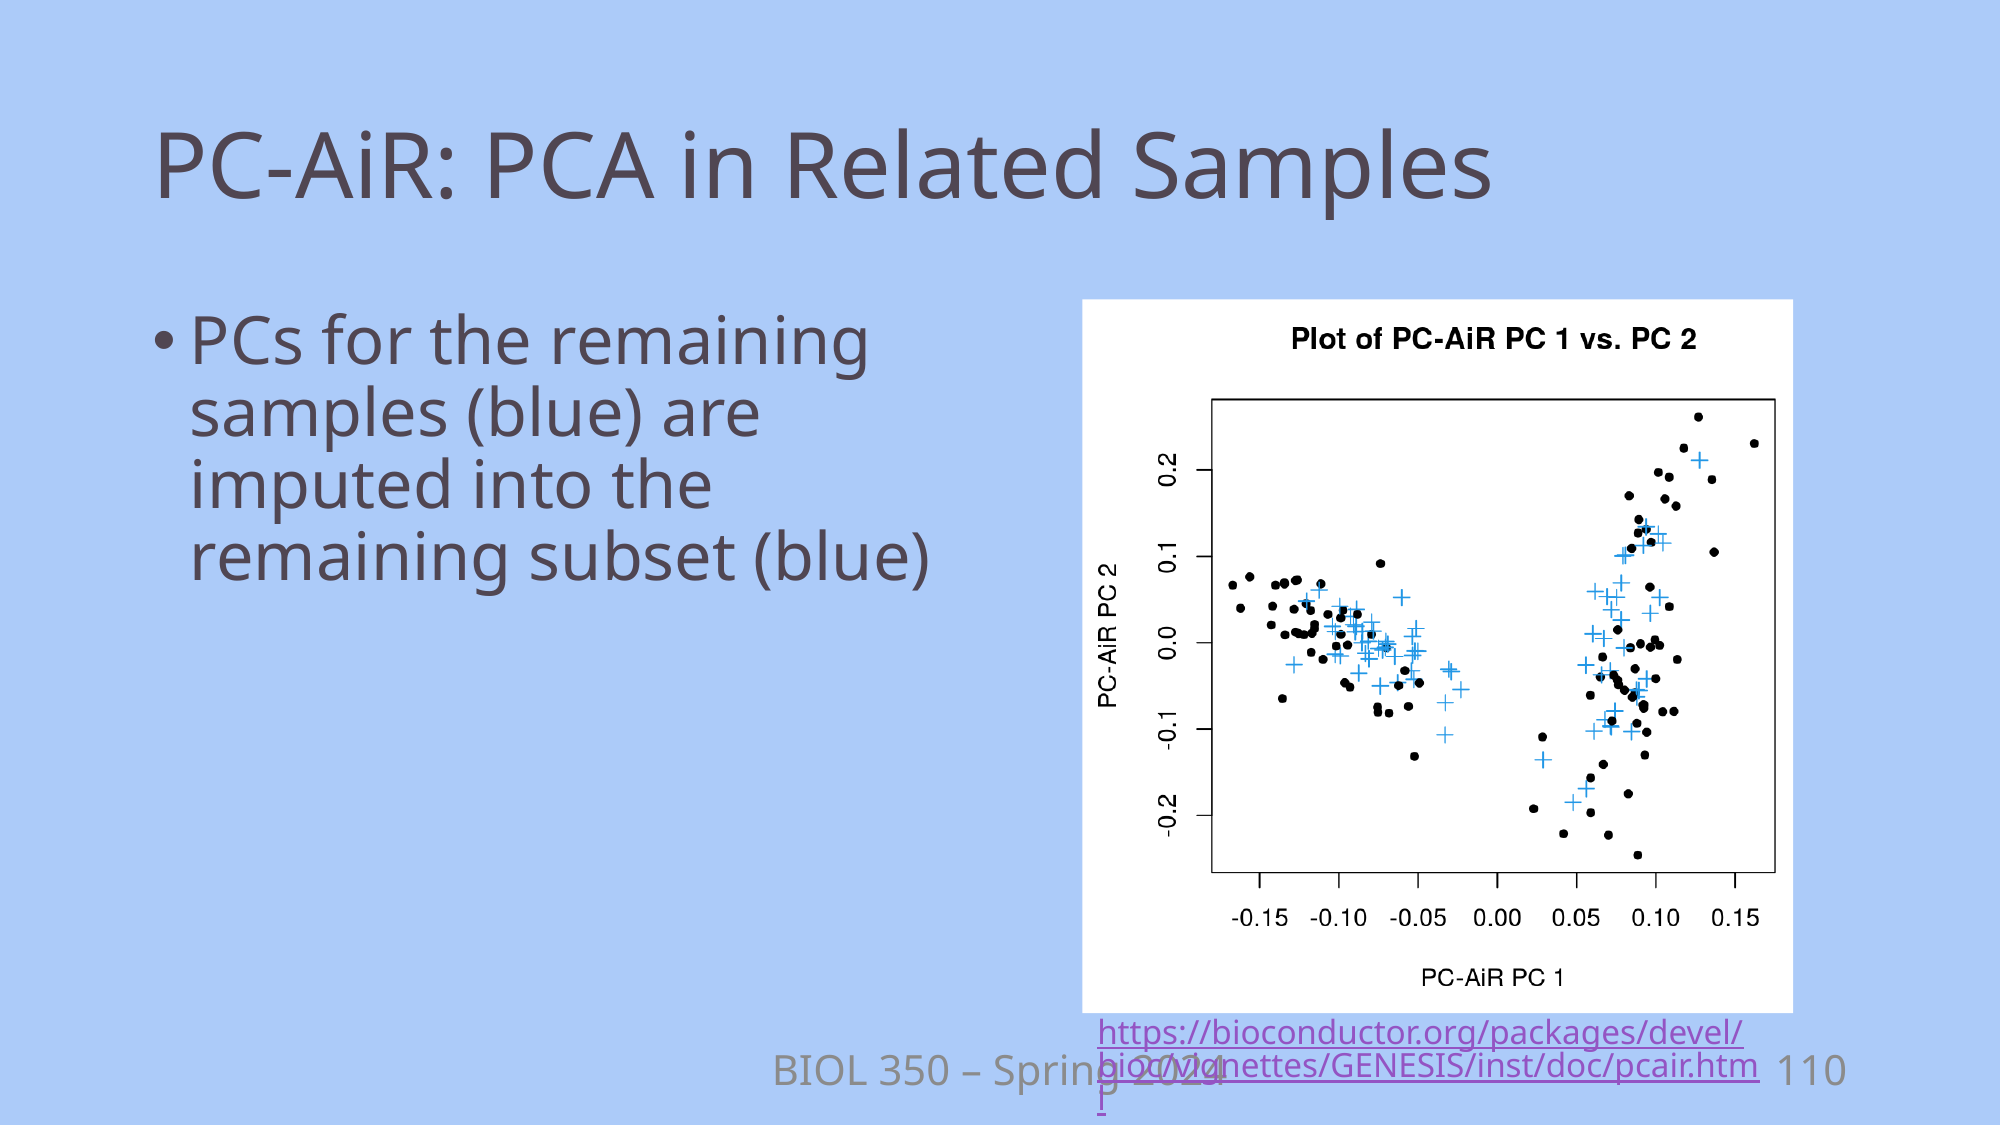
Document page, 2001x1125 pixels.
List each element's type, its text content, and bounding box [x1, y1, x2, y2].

list PCs for the remaining samples (blue) are imputed into the remaining subset (blue) [137, 299, 988, 1014]
text_box [1081, 298, 1794, 1014]
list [1098, 327, 1776, 986]
title PC-AiR: PCA in Related Samples [137, 59, 1863, 278]
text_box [1384, 1064, 1395, 1076]
footer BIOL 350 – Spring 2024 [662, 1042, 1338, 1103]
text_box https://bioconductor.org/packages/devel/bioc/vignettes/GENESIS/inst/doc/pcair.html [1082, 1003, 1776, 1064]
slide_number 110 [1412, 1042, 1863, 1103]
